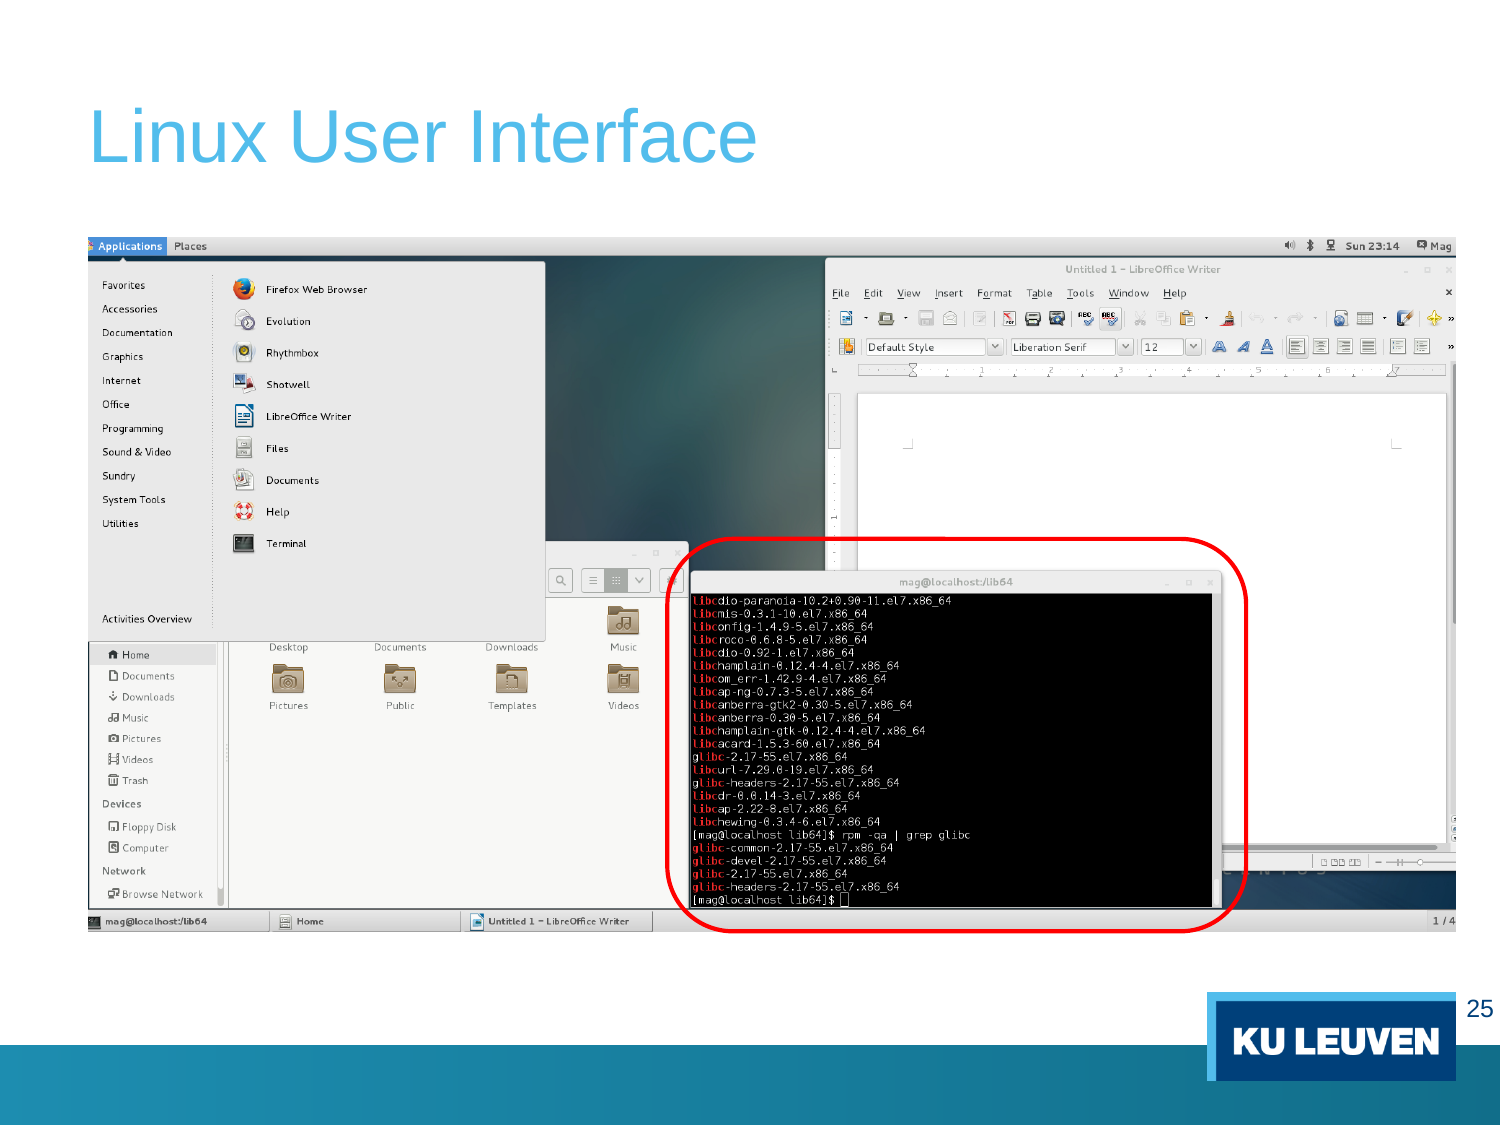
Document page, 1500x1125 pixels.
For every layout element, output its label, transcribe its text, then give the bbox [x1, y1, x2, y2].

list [88, 237, 1456, 932]
title Linux User Interface [88, 29, 1456, 178]
picture [1207, 992, 1456, 1081]
slide_number 25 [1340, 992, 1495, 1040]
